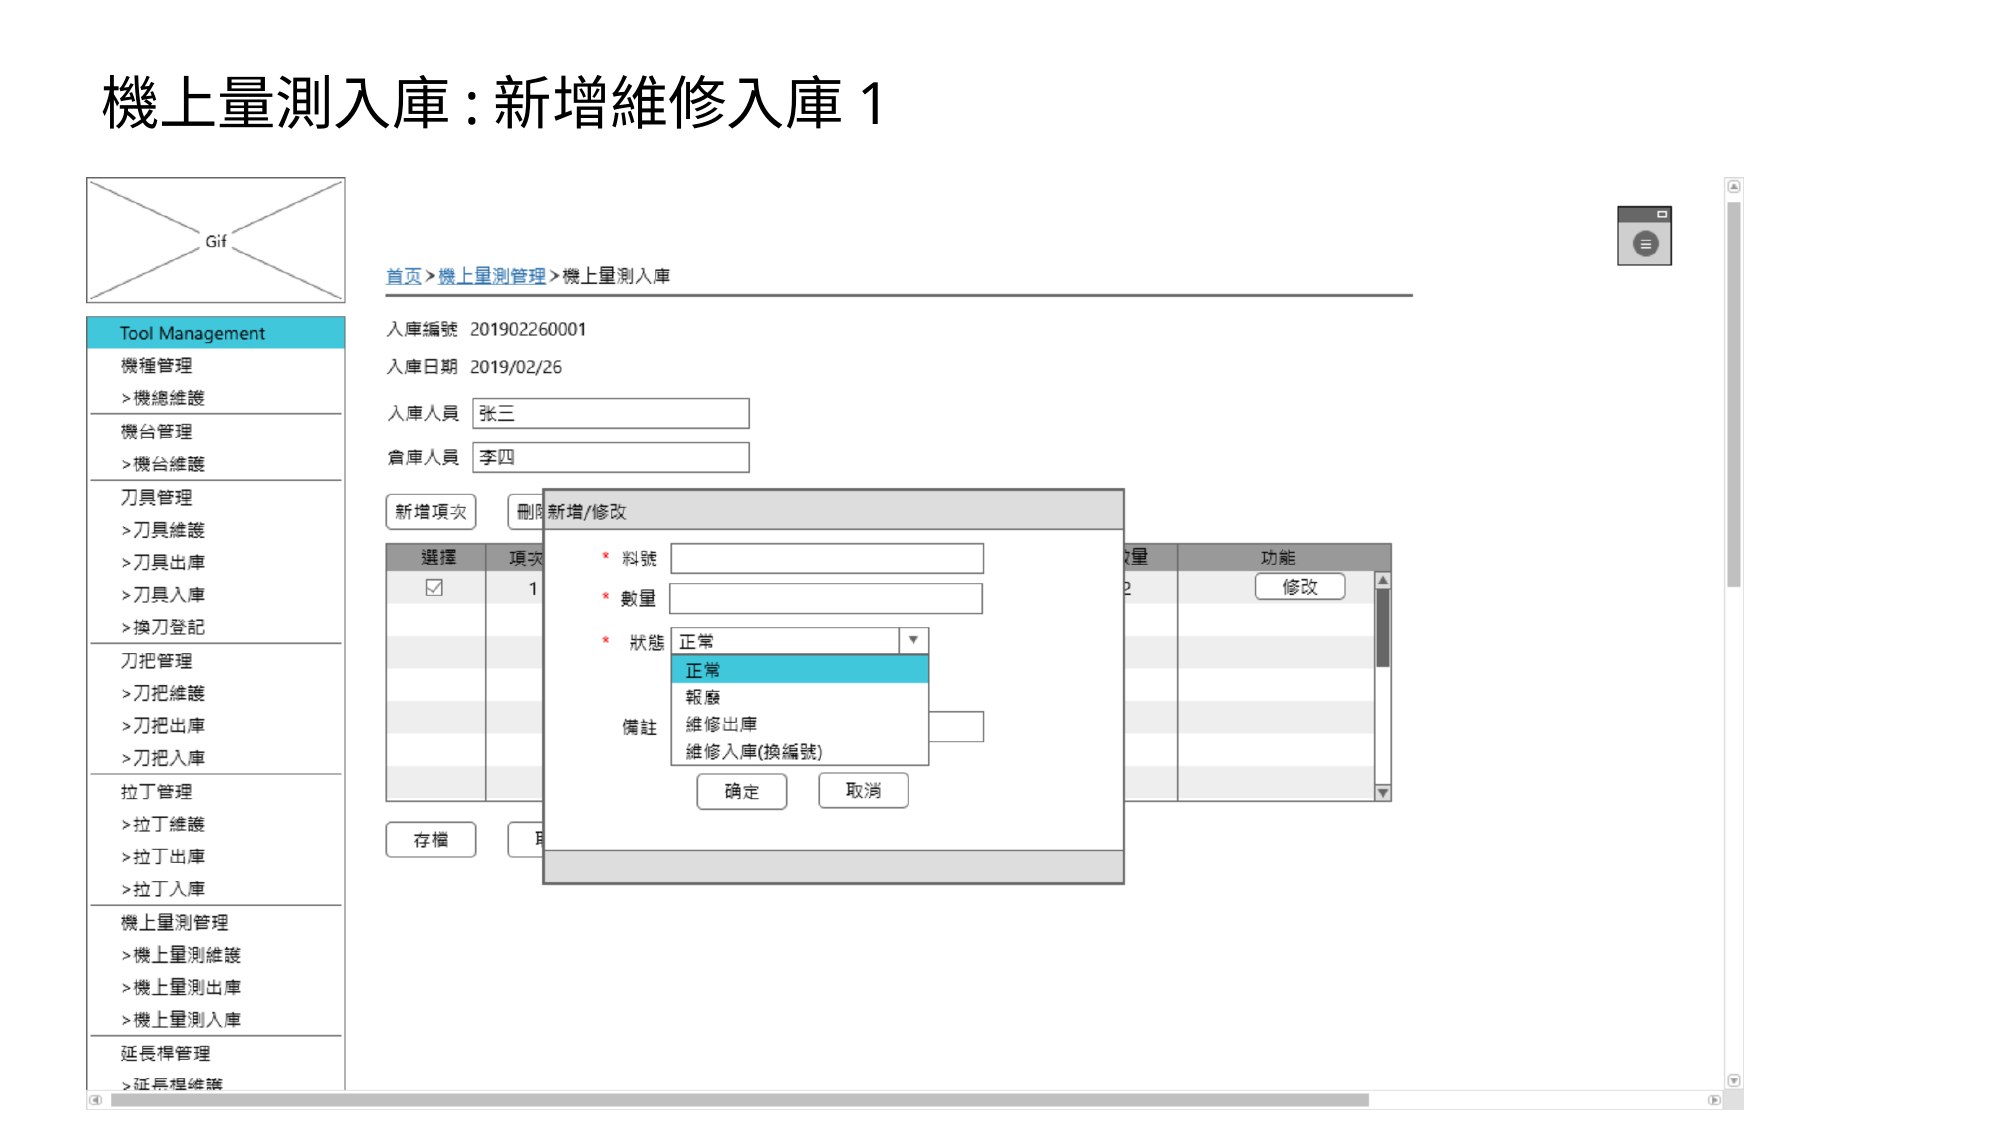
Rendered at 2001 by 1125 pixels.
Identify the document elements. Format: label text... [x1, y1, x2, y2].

text_box 機上量測入庫:新增維修入庫1 [86, 59, 997, 144]
picture [86, 177, 1744, 1110]
